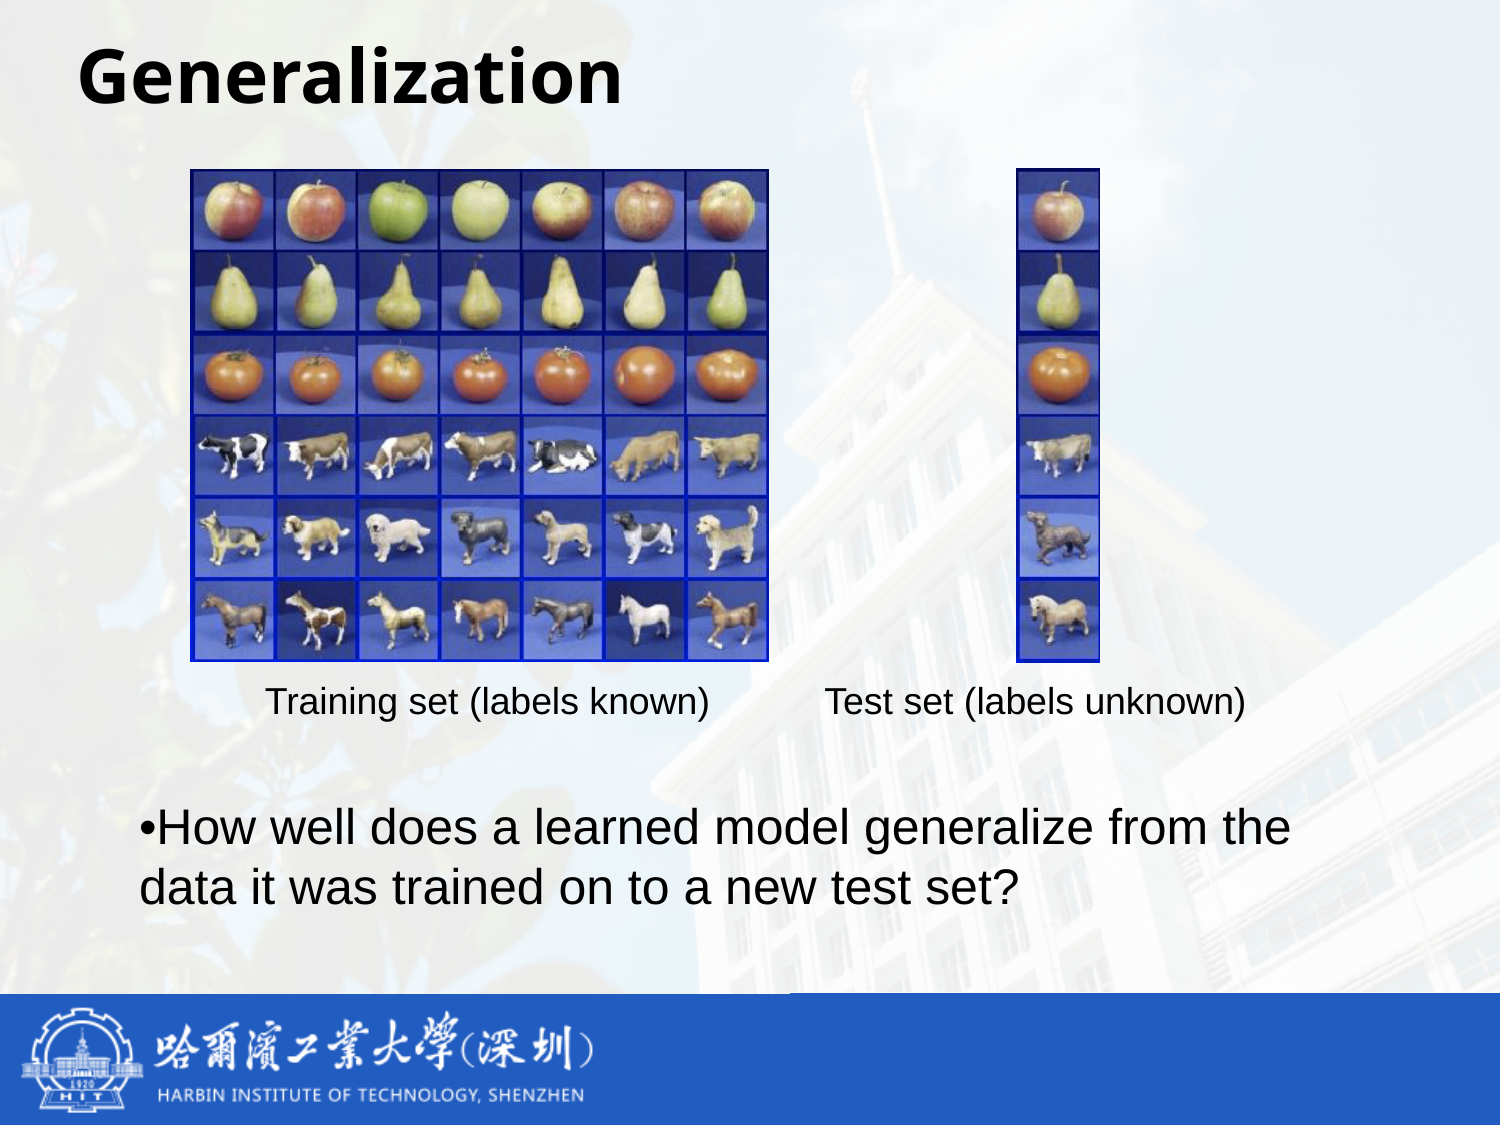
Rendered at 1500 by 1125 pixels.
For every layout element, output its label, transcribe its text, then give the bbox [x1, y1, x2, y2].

text_box Generalization [61, 21, 1500, 126]
picture [1016, 167, 1101, 664]
text_box Training set (labels known) Test set (labels unknown) [249, 669, 1279, 774]
picture [0, 992, 1500, 1125]
text_box •How well does a learned model generalize from the data it was trained on to a new test set? [124, 786, 1347, 922]
picture [190, 169, 770, 662]
